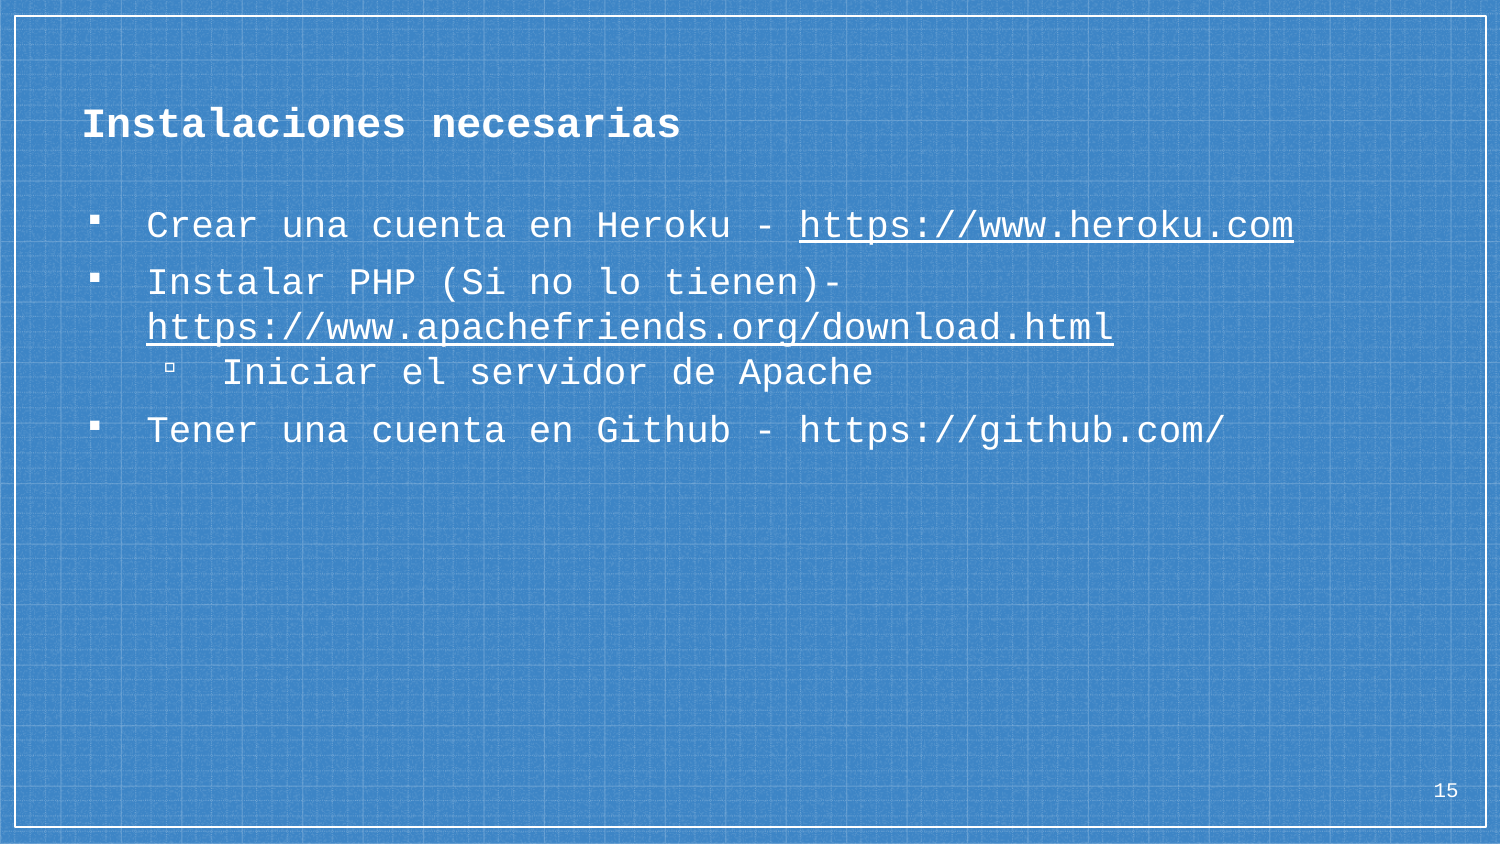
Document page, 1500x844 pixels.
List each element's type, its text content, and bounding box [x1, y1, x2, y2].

picture [0, 0, 1500, 844]
list Crear una cuenta en Heroku - https://www.heroku.com Instalar PHP (Si no lo tienen)- https://www.apachefriends.org/download.html Iniciar el servidor de Apache Tener una cuenta en Github - https://github.com/ [56, 184, 1417, 782]
title Instalaciones necesarias [66, 81, 1417, 149]
slide_number 15 [1398, 761, 1474, 810]
